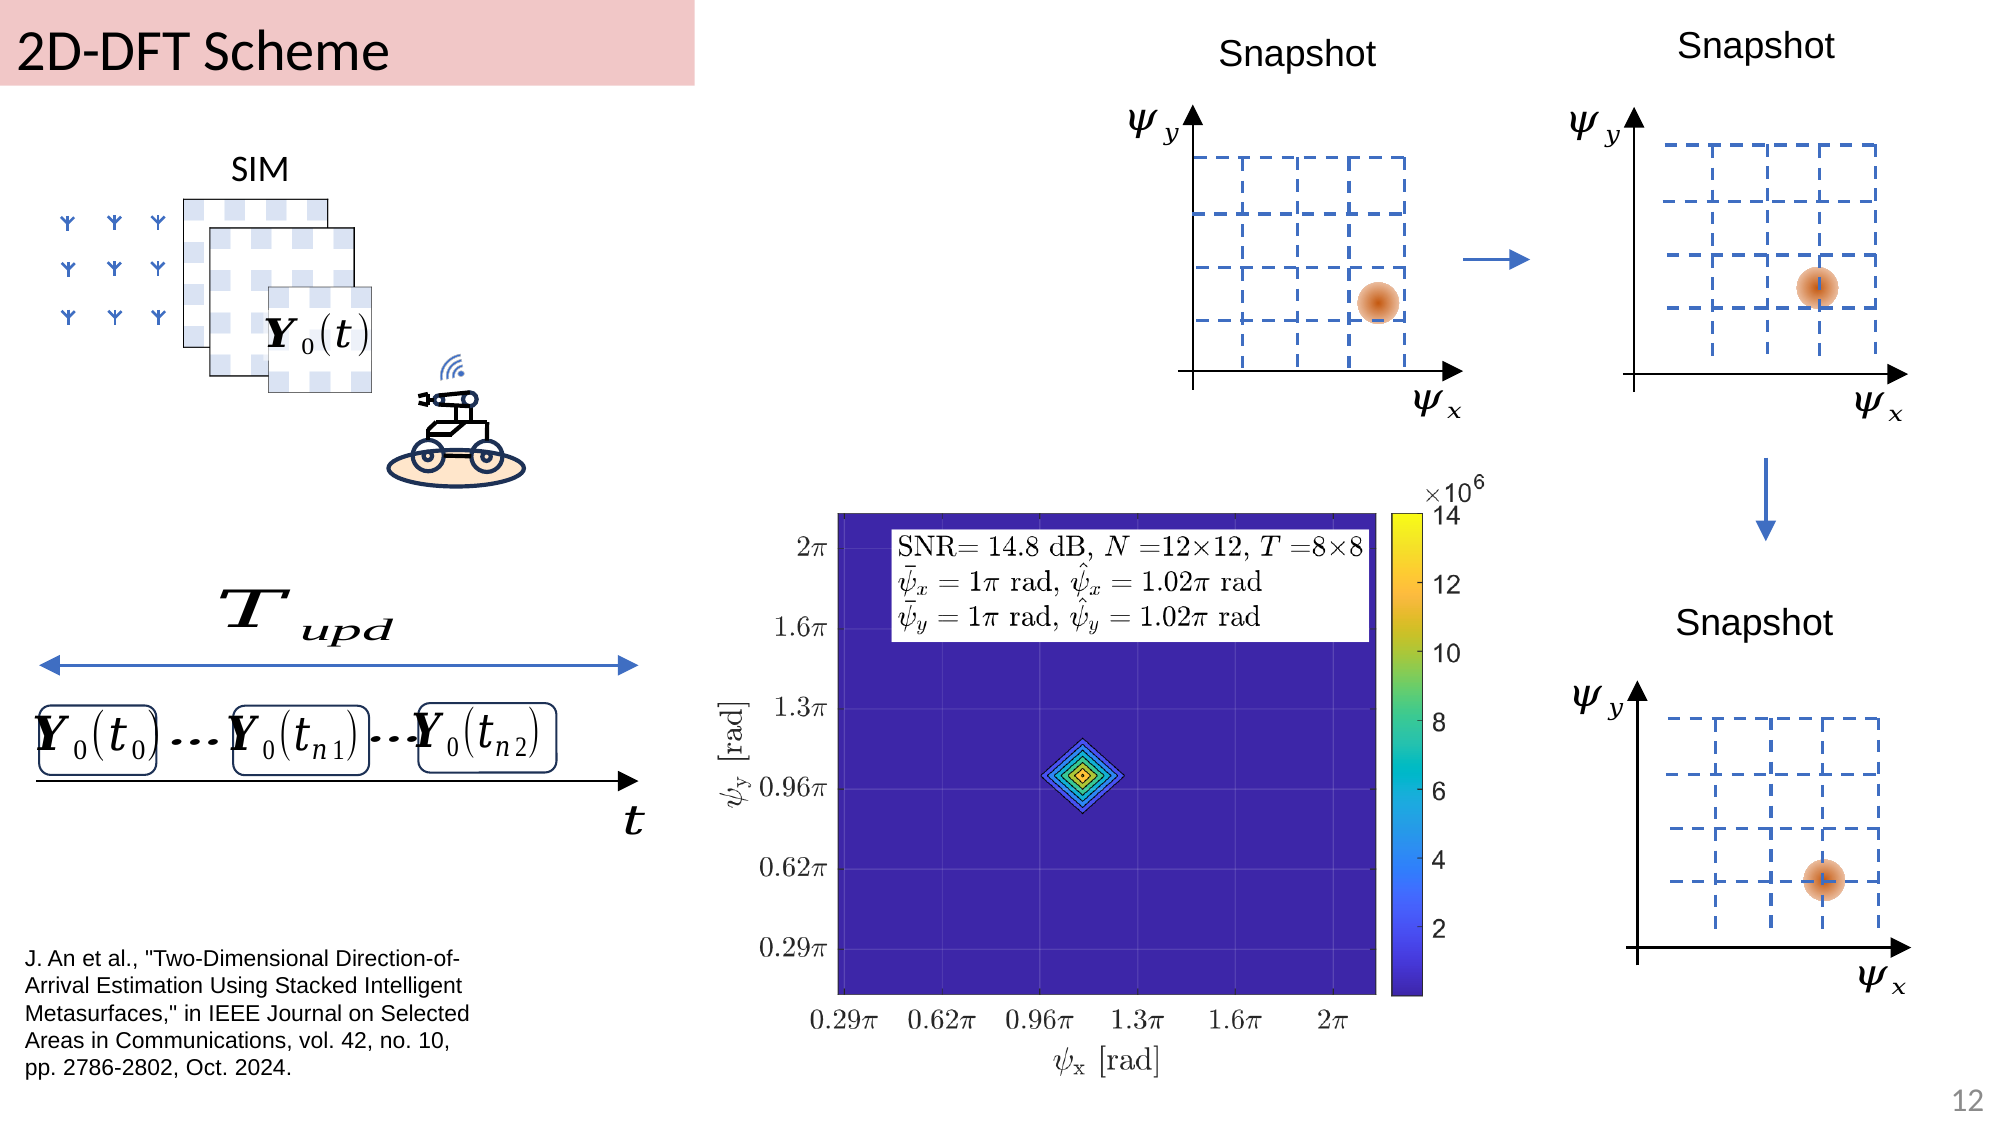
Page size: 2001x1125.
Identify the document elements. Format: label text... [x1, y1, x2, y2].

text_box 2D-DFT Scheme [2, 4, 406, 90]
text_box J. An et al., "Two-Dimensional Direction-of-Arrival Estimation Using Stacked Intelligent Metasurfaces," in IEEE Journal on Selected Areas in Communications, vol. 42, no. 10, pp. 2786-2802, Oct. 2024. [9, 935, 498, 1088]
picture [713, 468, 1530, 1080]
table_cell [40, 666, 638, 675]
slide_number 12 [1902, 1067, 1999, 1125]
text_box [37, 703, 159, 778]
table_cell [1767, 458, 1772, 539]
table_cell [1759, 458, 1765, 540]
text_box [63, 214, 167, 325]
text_box [231, 703, 372, 778]
picture [182, 198, 372, 394]
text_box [1123, 21, 1457, 424]
text_box [416, 701, 559, 775]
text_box [0, 0, 695, 86]
text_box SIM [193, 136, 336, 197]
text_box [1462, 13, 1909, 426]
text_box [1568, 671, 1912, 1000]
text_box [388, 350, 525, 487]
